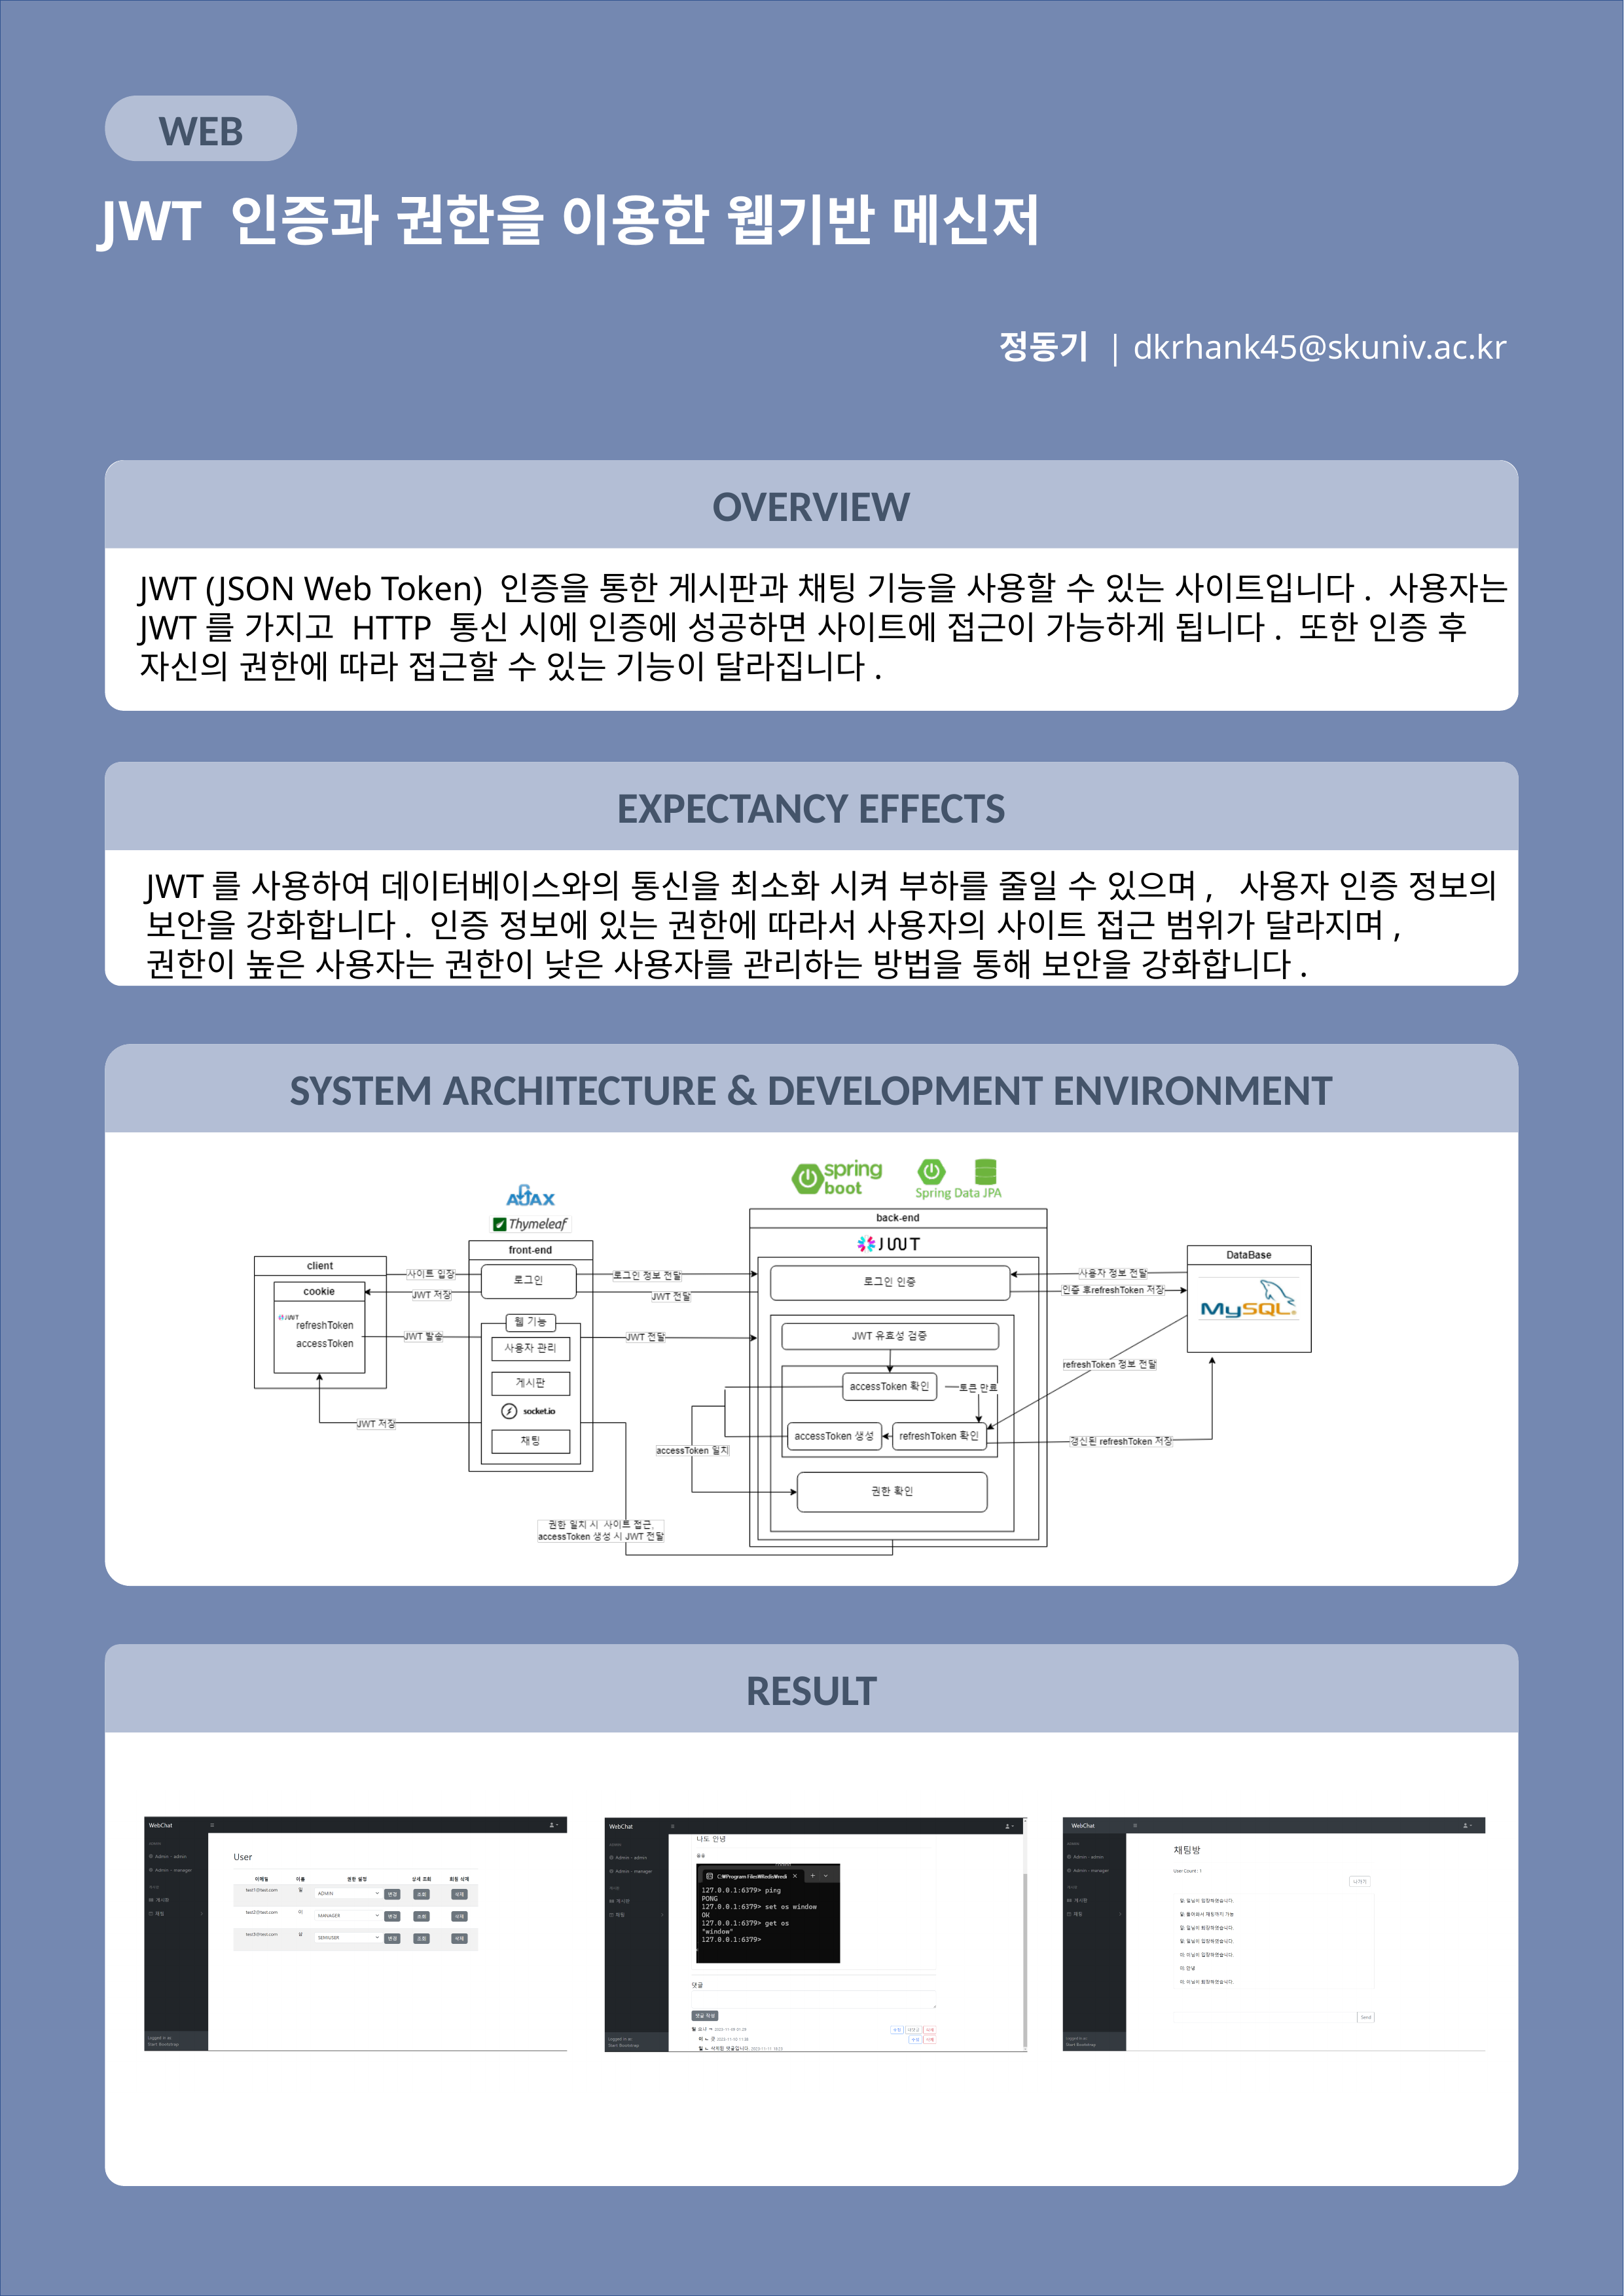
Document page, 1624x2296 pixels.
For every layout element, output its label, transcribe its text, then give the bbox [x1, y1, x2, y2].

text_box 정동기 | dkrhank45@skuniv.ac.kr [989, 321, 1519, 370]
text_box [105, 460, 1519, 711]
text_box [105, 762, 1519, 986]
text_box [105, 1044, 1519, 1587]
picture [254, 1155, 1312, 1563]
text_box [0, 0, 1624, 2296]
text_box WEB [149, 97, 254, 159]
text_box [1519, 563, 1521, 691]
text_box JWT 인증과 권한을 이용한 웹기반 메신저 [91, 181, 1052, 257]
text_box [104, 95, 298, 162]
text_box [105, 1644, 1519, 2186]
picture [107, 1790, 1517, 2093]
